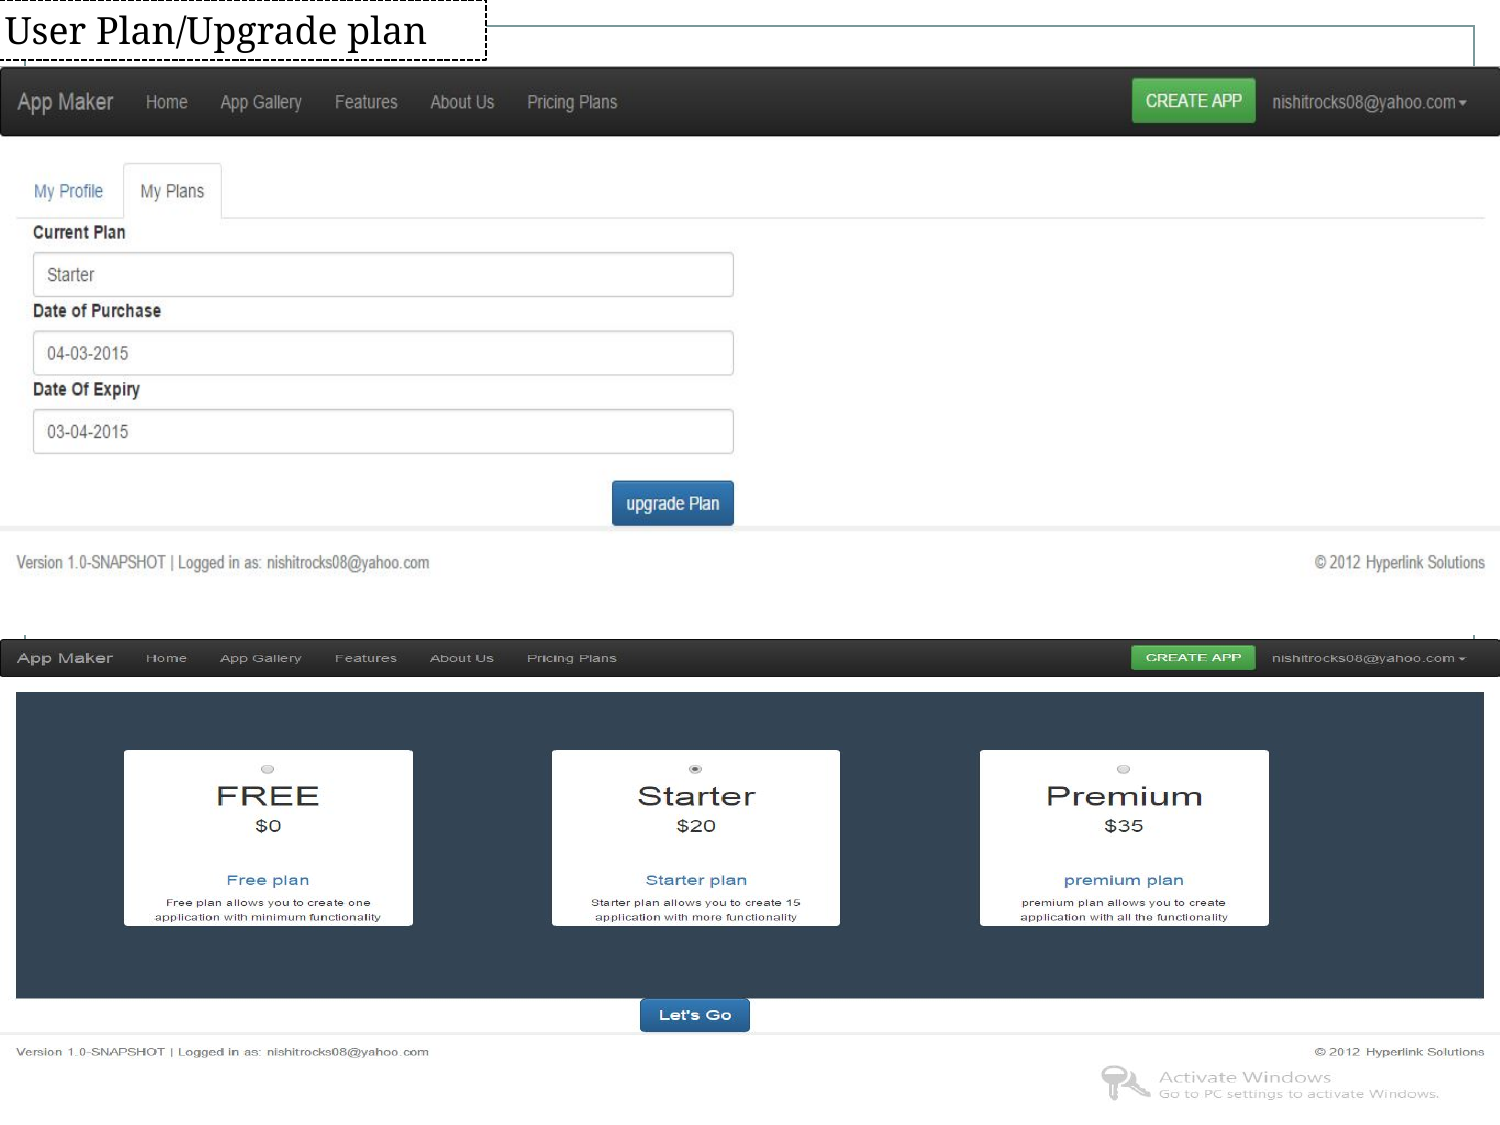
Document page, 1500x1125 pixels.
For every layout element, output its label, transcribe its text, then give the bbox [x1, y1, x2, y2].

picture [0, 66, 1500, 635]
text_box User Plan/Upgrade plan [0, 0, 487, 61]
picture [0, 638, 1500, 1125]
